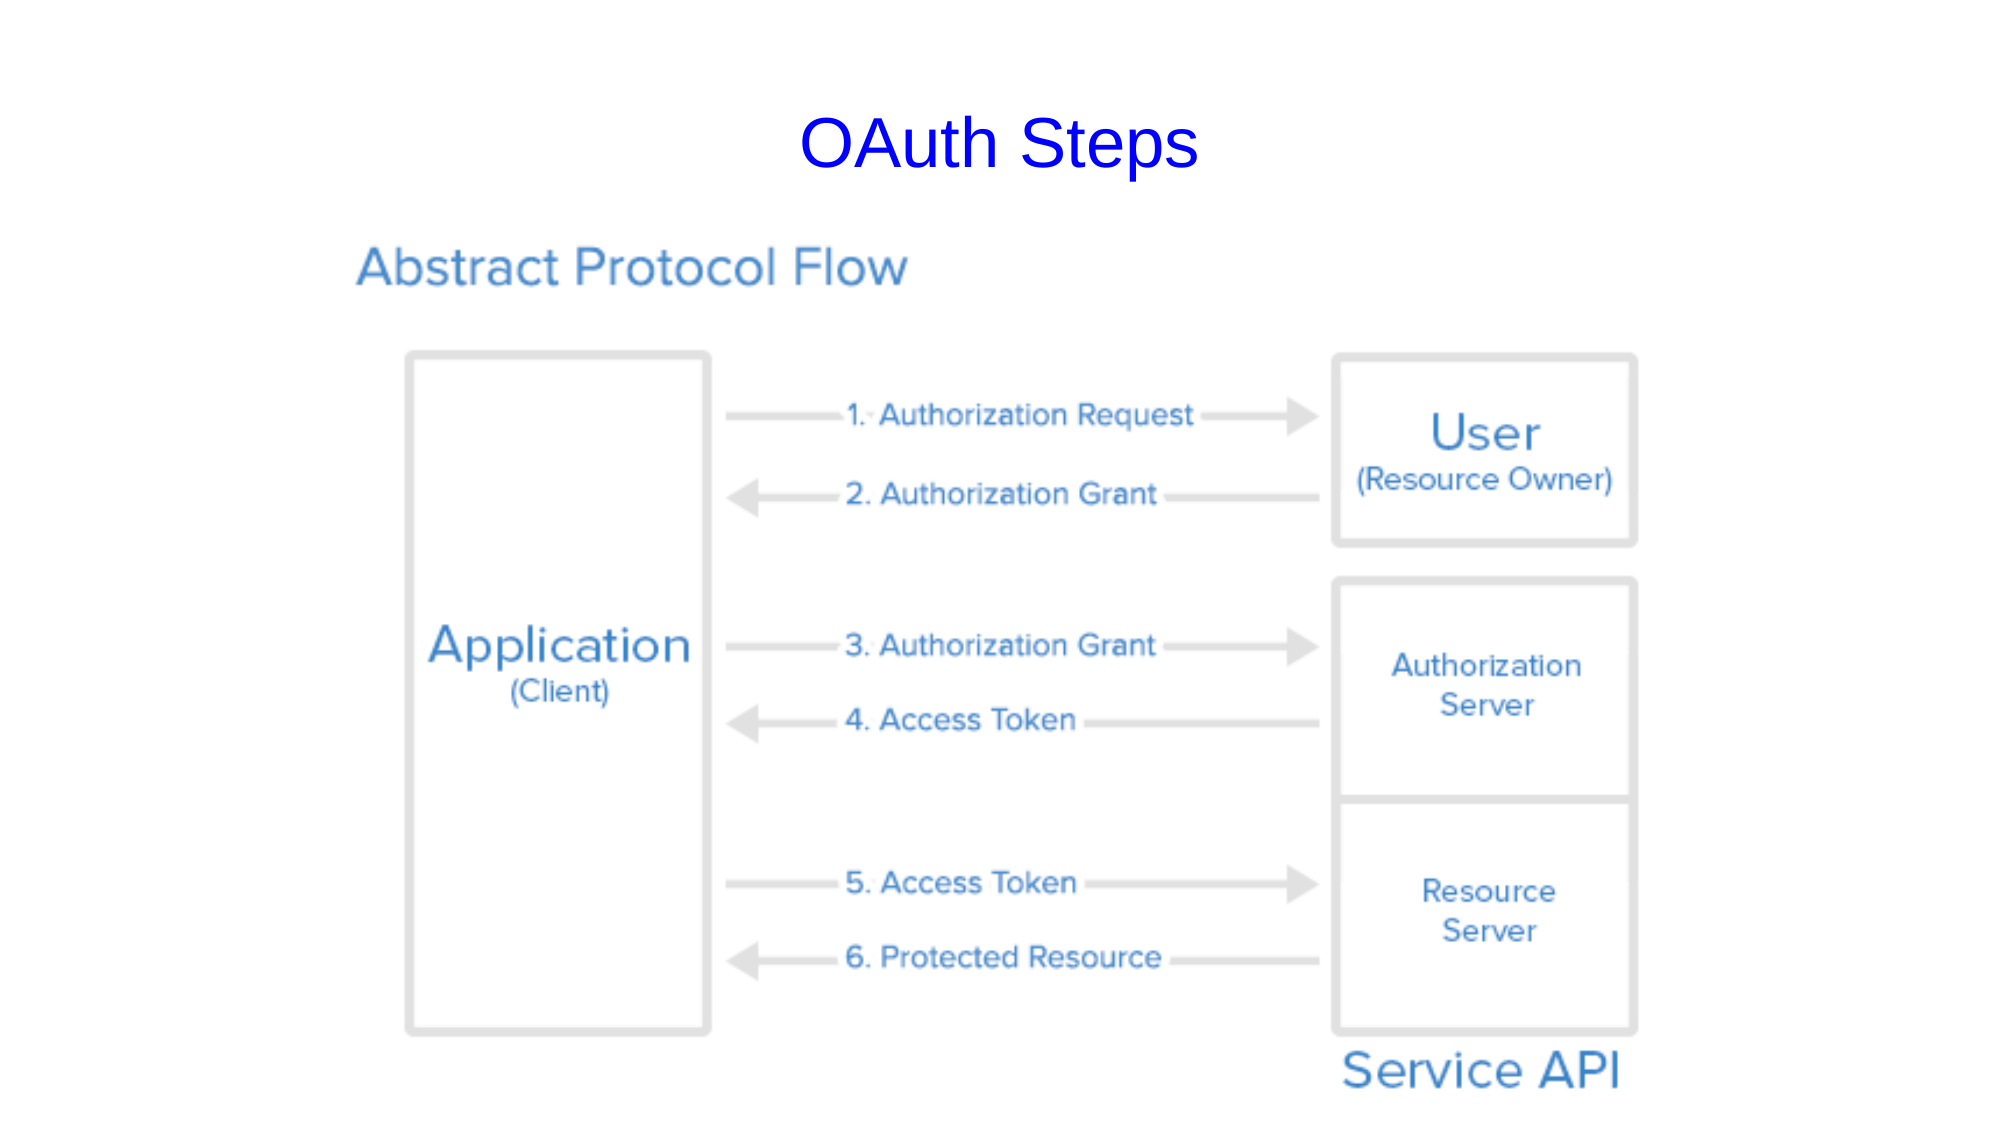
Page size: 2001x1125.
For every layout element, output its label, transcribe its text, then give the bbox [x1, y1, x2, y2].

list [347, 232, 1653, 1098]
title OAuth Steps [99, 45, 1900, 233]
